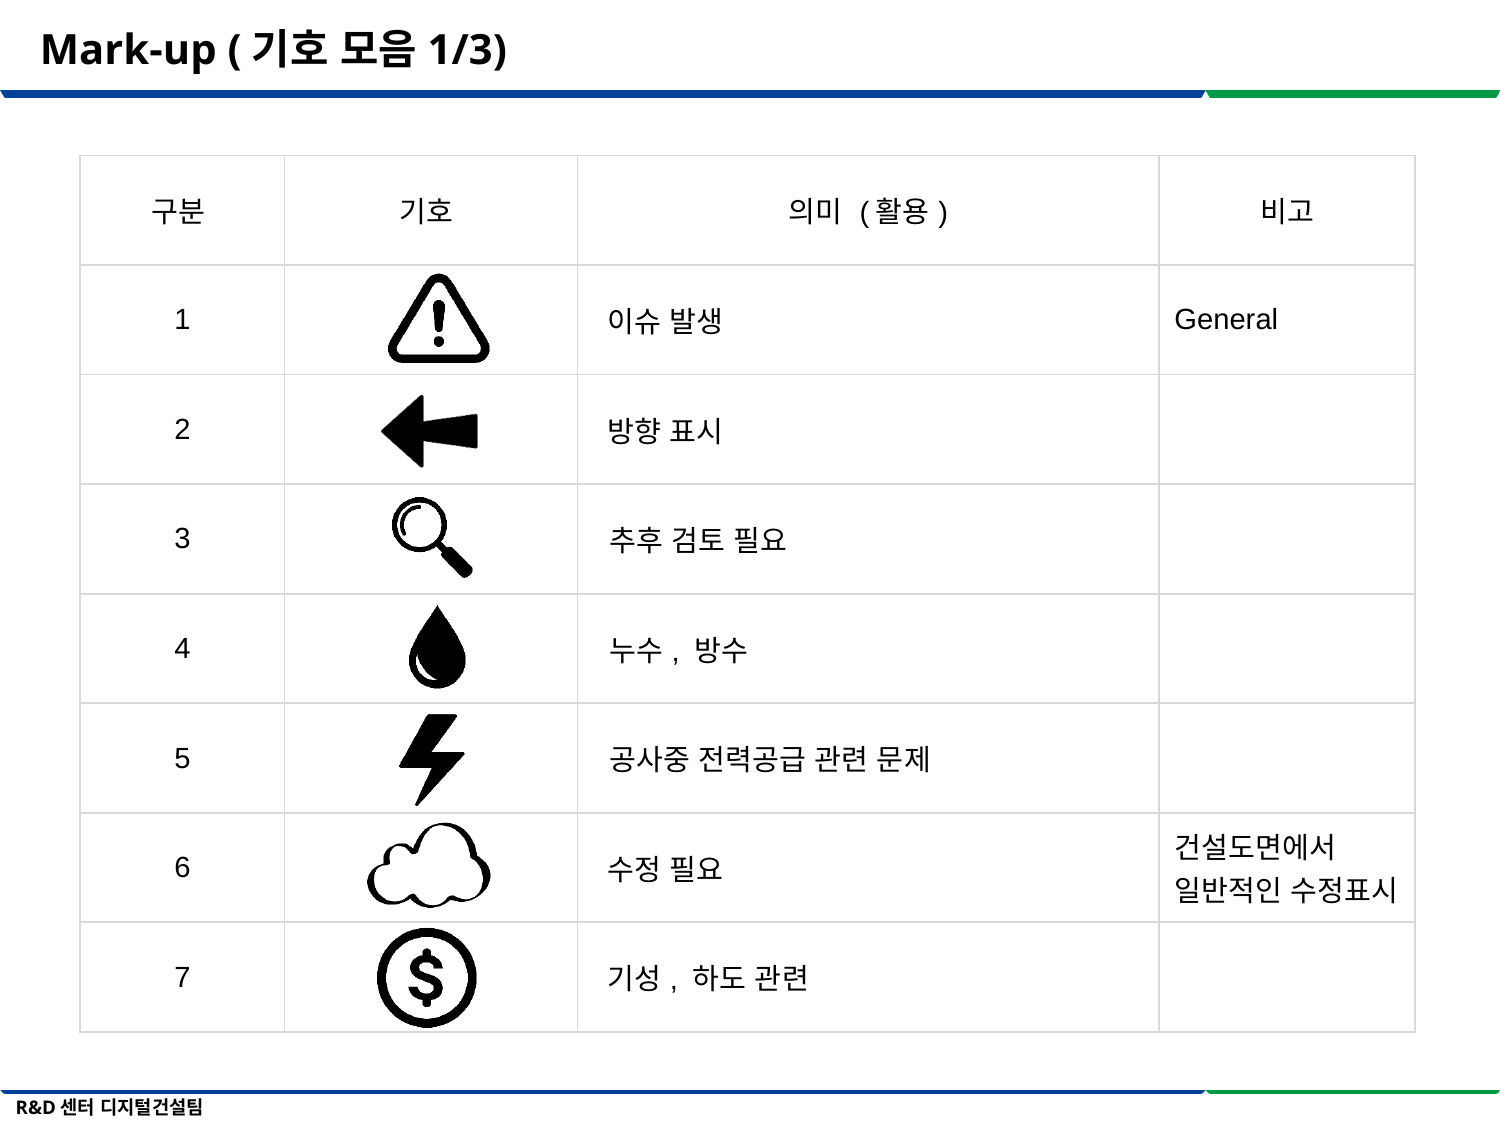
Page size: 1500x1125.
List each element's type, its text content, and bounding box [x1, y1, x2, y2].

table_cell 7 [81, 923, 284, 1031]
table_cell 이슈 발생 [578, 266, 1158, 374]
table_cell [1160, 704, 1414, 812]
table_header 비고 [1160, 156, 1414, 264]
table_cell 3 [81, 485, 284, 593]
table_cell 5 [81, 704, 284, 812]
table_cell 수정 필요 [578, 814, 1158, 921]
table_cell [285, 923, 577, 1031]
table_cell 방향 표시 [578, 375, 1158, 483]
picture [385, 497, 479, 578]
table_cell [285, 375, 577, 483]
table_cell [285, 814, 577, 921]
table_cell 건설도면에서 일반적인 수정표시 [1160, 814, 1414, 921]
table_cell [1160, 375, 1414, 483]
table_cell 1 [81, 266, 284, 374]
picture [407, 605, 469, 690]
text_box Mark-up (기호 모음1/3) [25, 15, 1416, 81]
picture [363, 820, 492, 910]
table_cell 2 [81, 375, 284, 483]
table_cell [285, 704, 577, 812]
table_cell 누수, 방수 [578, 595, 1158, 702]
table_cell 4 [81, 595, 284, 702]
picture [0, 1090, 1500, 1094]
table_cell 기성, 하도 관련 [578, 923, 1158, 1031]
picture [375, 923, 479, 1030]
table_header 구분 [81, 156, 284, 264]
table_header 의미 (활용) [578, 156, 1158, 264]
table_cell General [1160, 266, 1414, 374]
table_cell [285, 485, 577, 593]
table_header 기호 [285, 156, 577, 264]
table_cell [1160, 923, 1414, 1031]
table_cell [285, 266, 577, 374]
table_cell [1160, 485, 1414, 593]
table_cell [1160, 595, 1414, 702]
table_cell 추후 검토 필요 [578, 485, 1158, 593]
picture [379, 381, 480, 482]
picture [395, 709, 469, 810]
table_cell 6 [81, 814, 284, 921]
table_cell 공사중 전력공급 관련 문제 [578, 704, 1158, 812]
picture [385, 272, 494, 365]
picture [0, 90, 1500, 98]
table_cell [285, 595, 577, 702]
